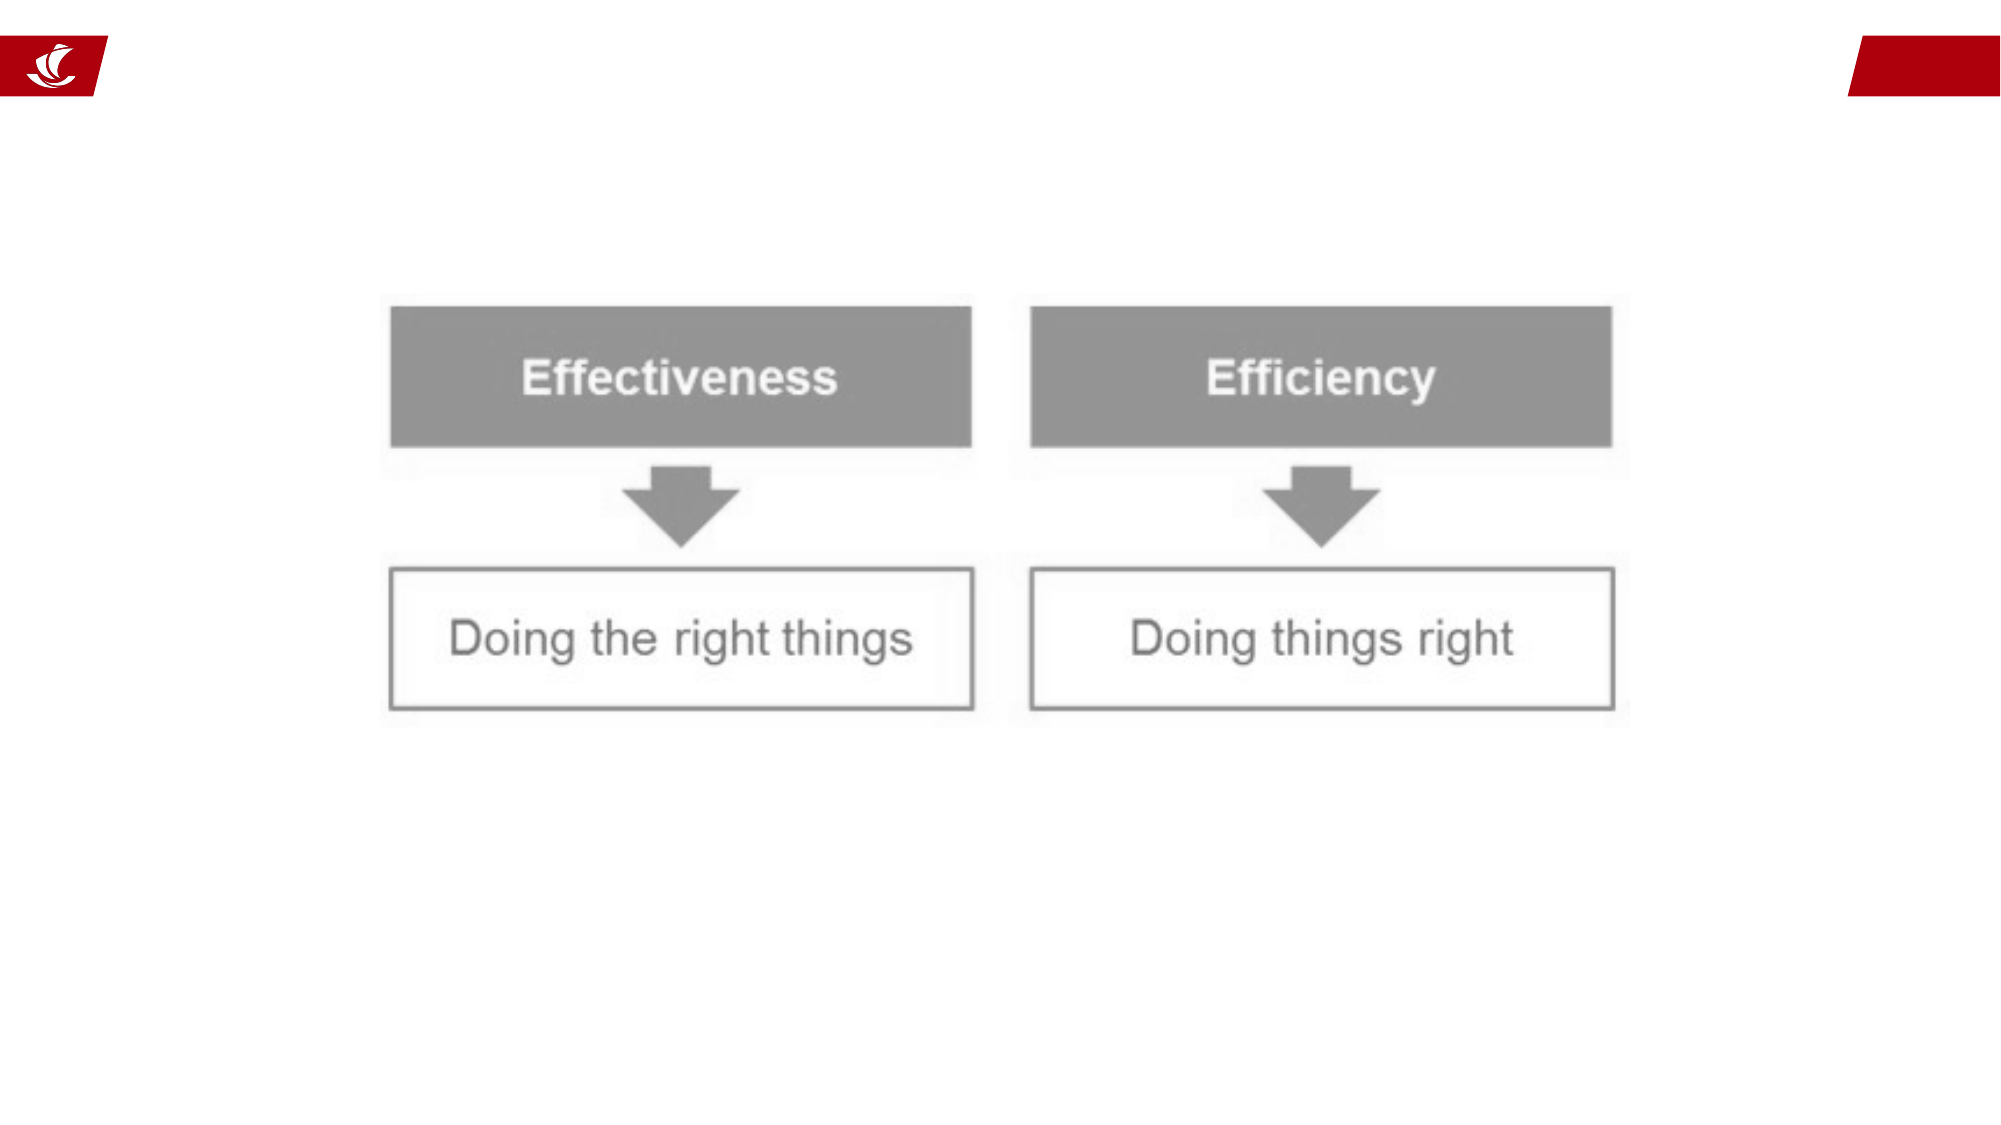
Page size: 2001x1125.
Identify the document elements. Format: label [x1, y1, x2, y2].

picture [380, 293, 1630, 728]
